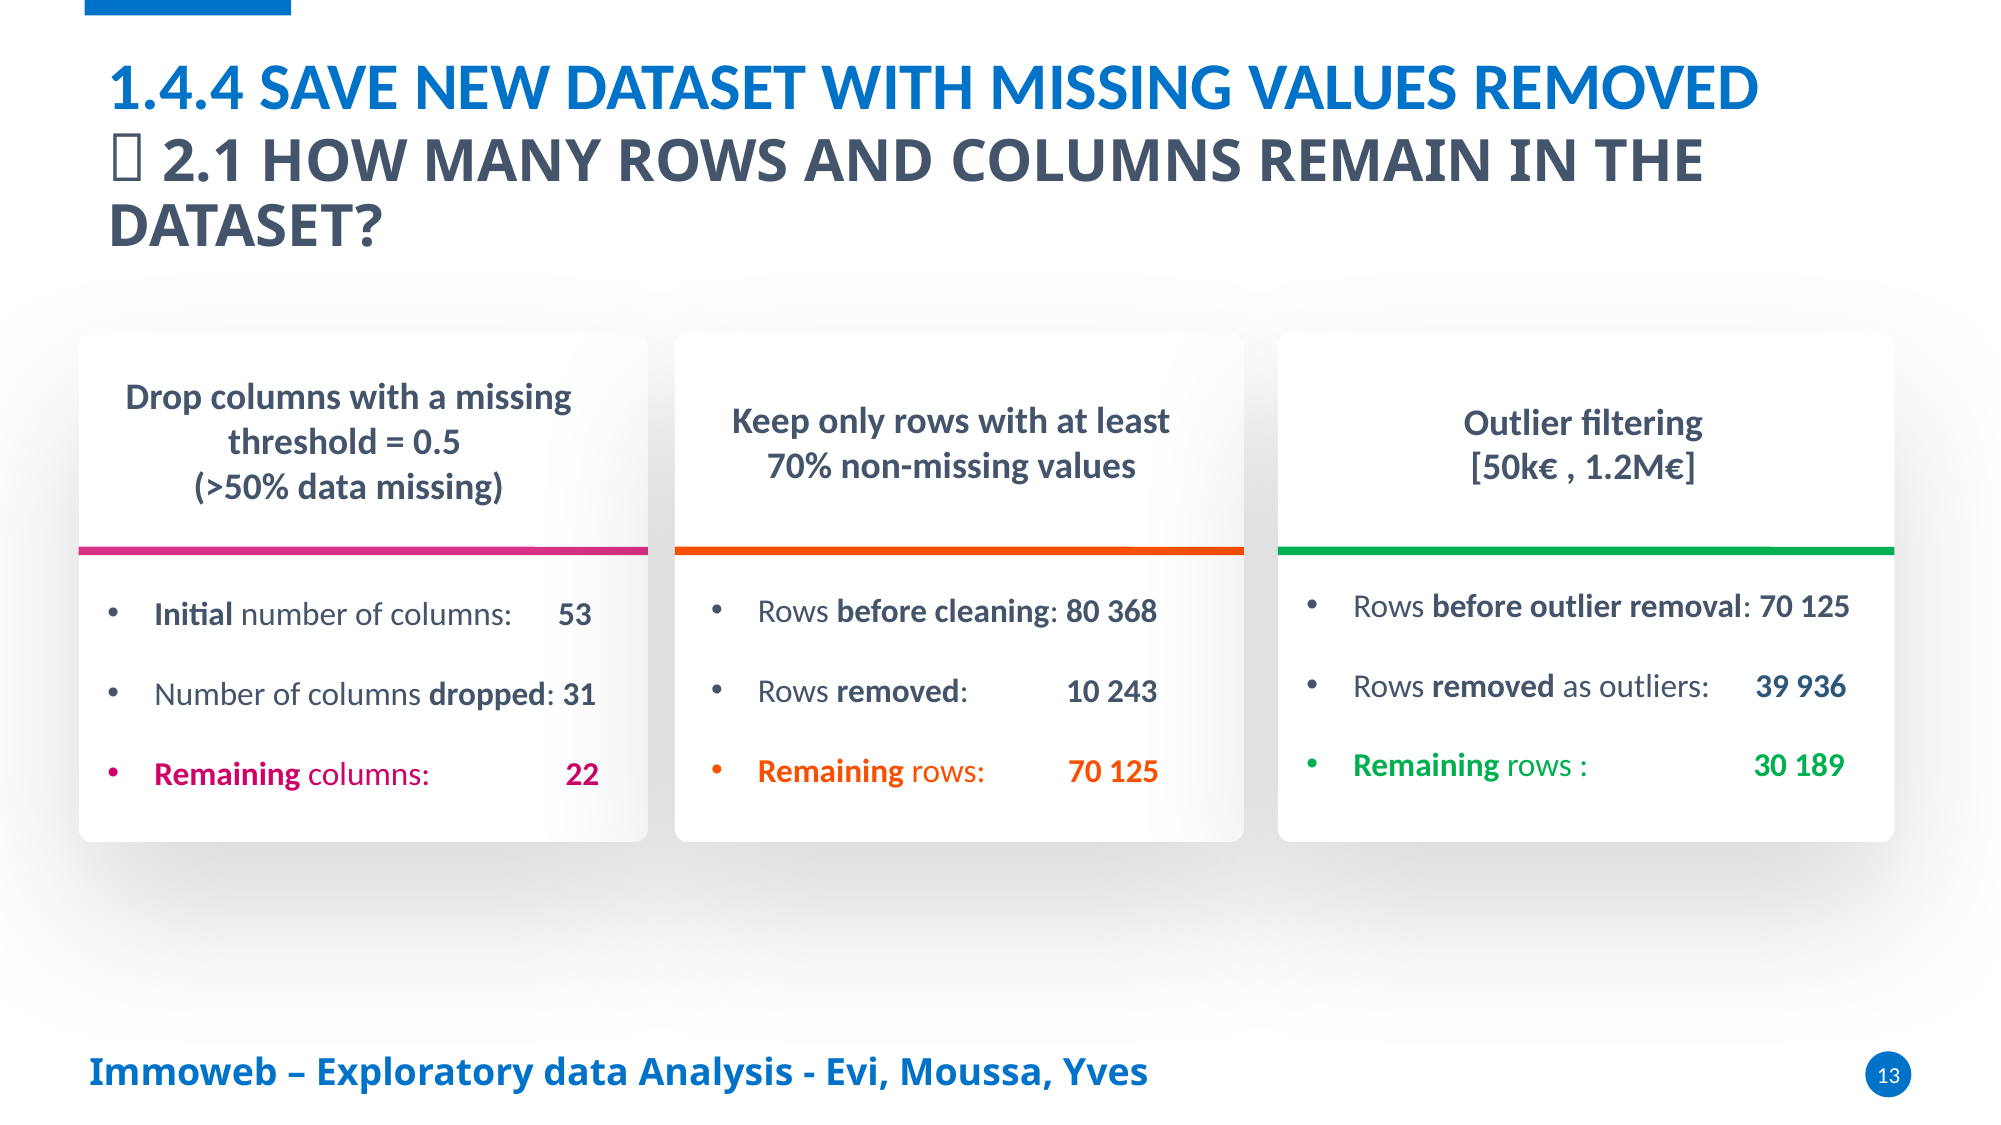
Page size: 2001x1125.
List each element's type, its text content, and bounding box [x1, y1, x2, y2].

text_box [674, 551, 1220, 843]
title 1.4.4 Save new dataset with missing values removed  2.1 How many rows and columns remain in the dataset? [92, 44, 1936, 267]
text_box [674, 333, 1244, 550]
text_box [1277, 551, 1895, 843]
text_box [1277, 333, 1895, 550]
text_box Rows before outlier removal: 70 125 Rows removed as outliers: 39 936 Remaining rows : 30 189 [1291, 576, 1871, 791]
text_box Initial number of columns: 53 Number of columns dropped: 31 Remaining columns: 22 [92, 584, 611, 800]
text_box Outlier filtering [50k€ , 1.2M€] [1296, 390, 1871, 495]
text_box Keep only rows with at least 70% non-missing values [708, 388, 1195, 494]
text_box [78, 333, 648, 550]
text_box Drop columns with a missing threshold = 0.5 (>50% data missing) [105, 364, 593, 515]
text_box Rows before cleaning: 80 368 Rows removed: 10 243 Remaining rows: 70 125 [696, 581, 1218, 837]
text_box [78, 551, 617, 843]
